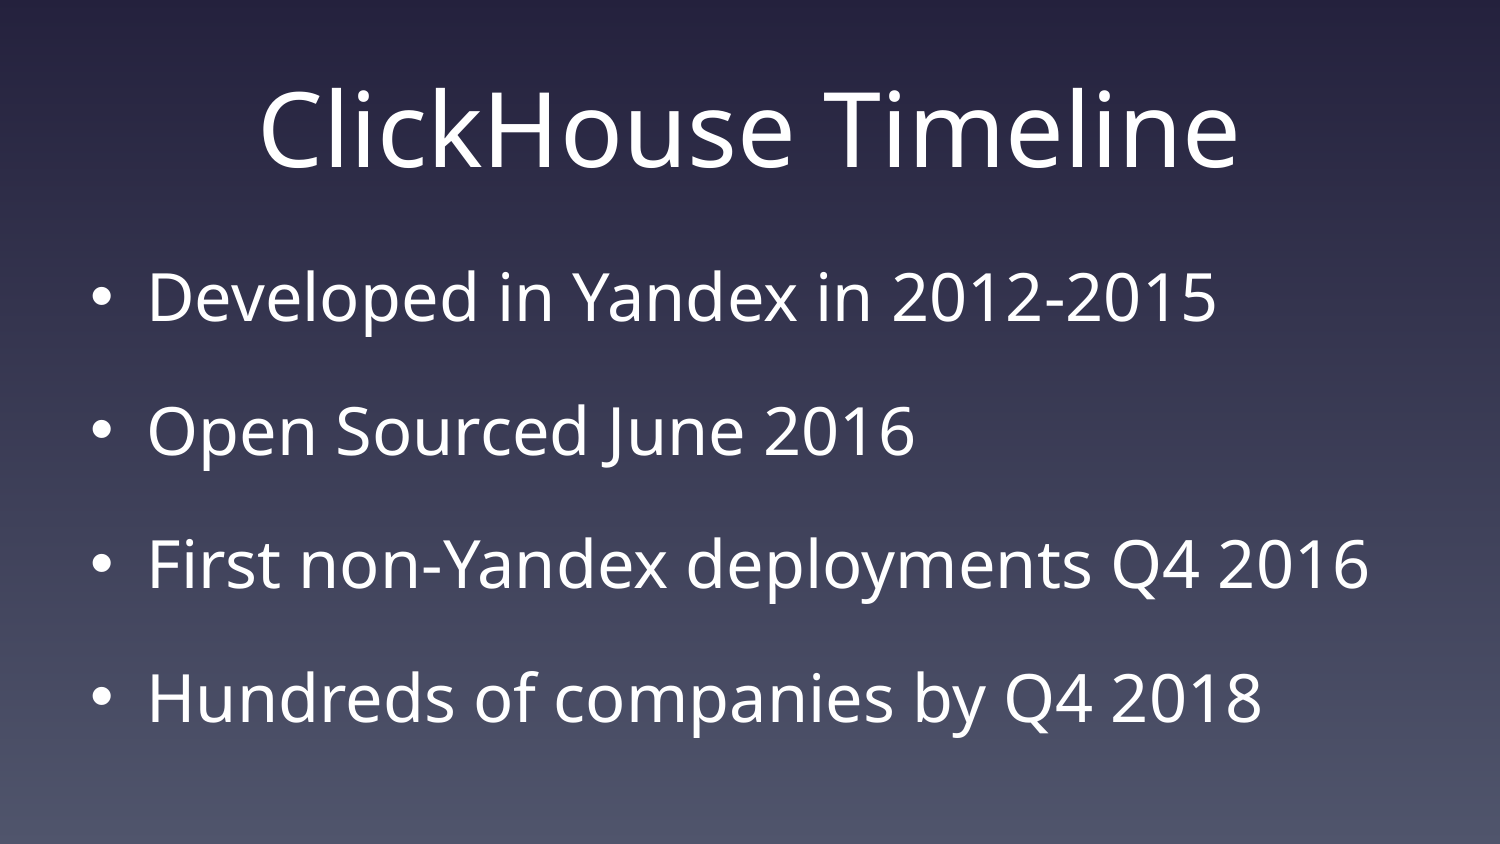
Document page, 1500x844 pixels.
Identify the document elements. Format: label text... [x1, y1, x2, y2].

list Developed in Yandex in 2012-2015 Open Sourced June 2016 First non-Yandex deployments Q4 2016 Hundreds of companies by Q4 2018 [75, 196, 1425, 754]
title ClickHouse Timeline [75, 56, 1425, 196]
